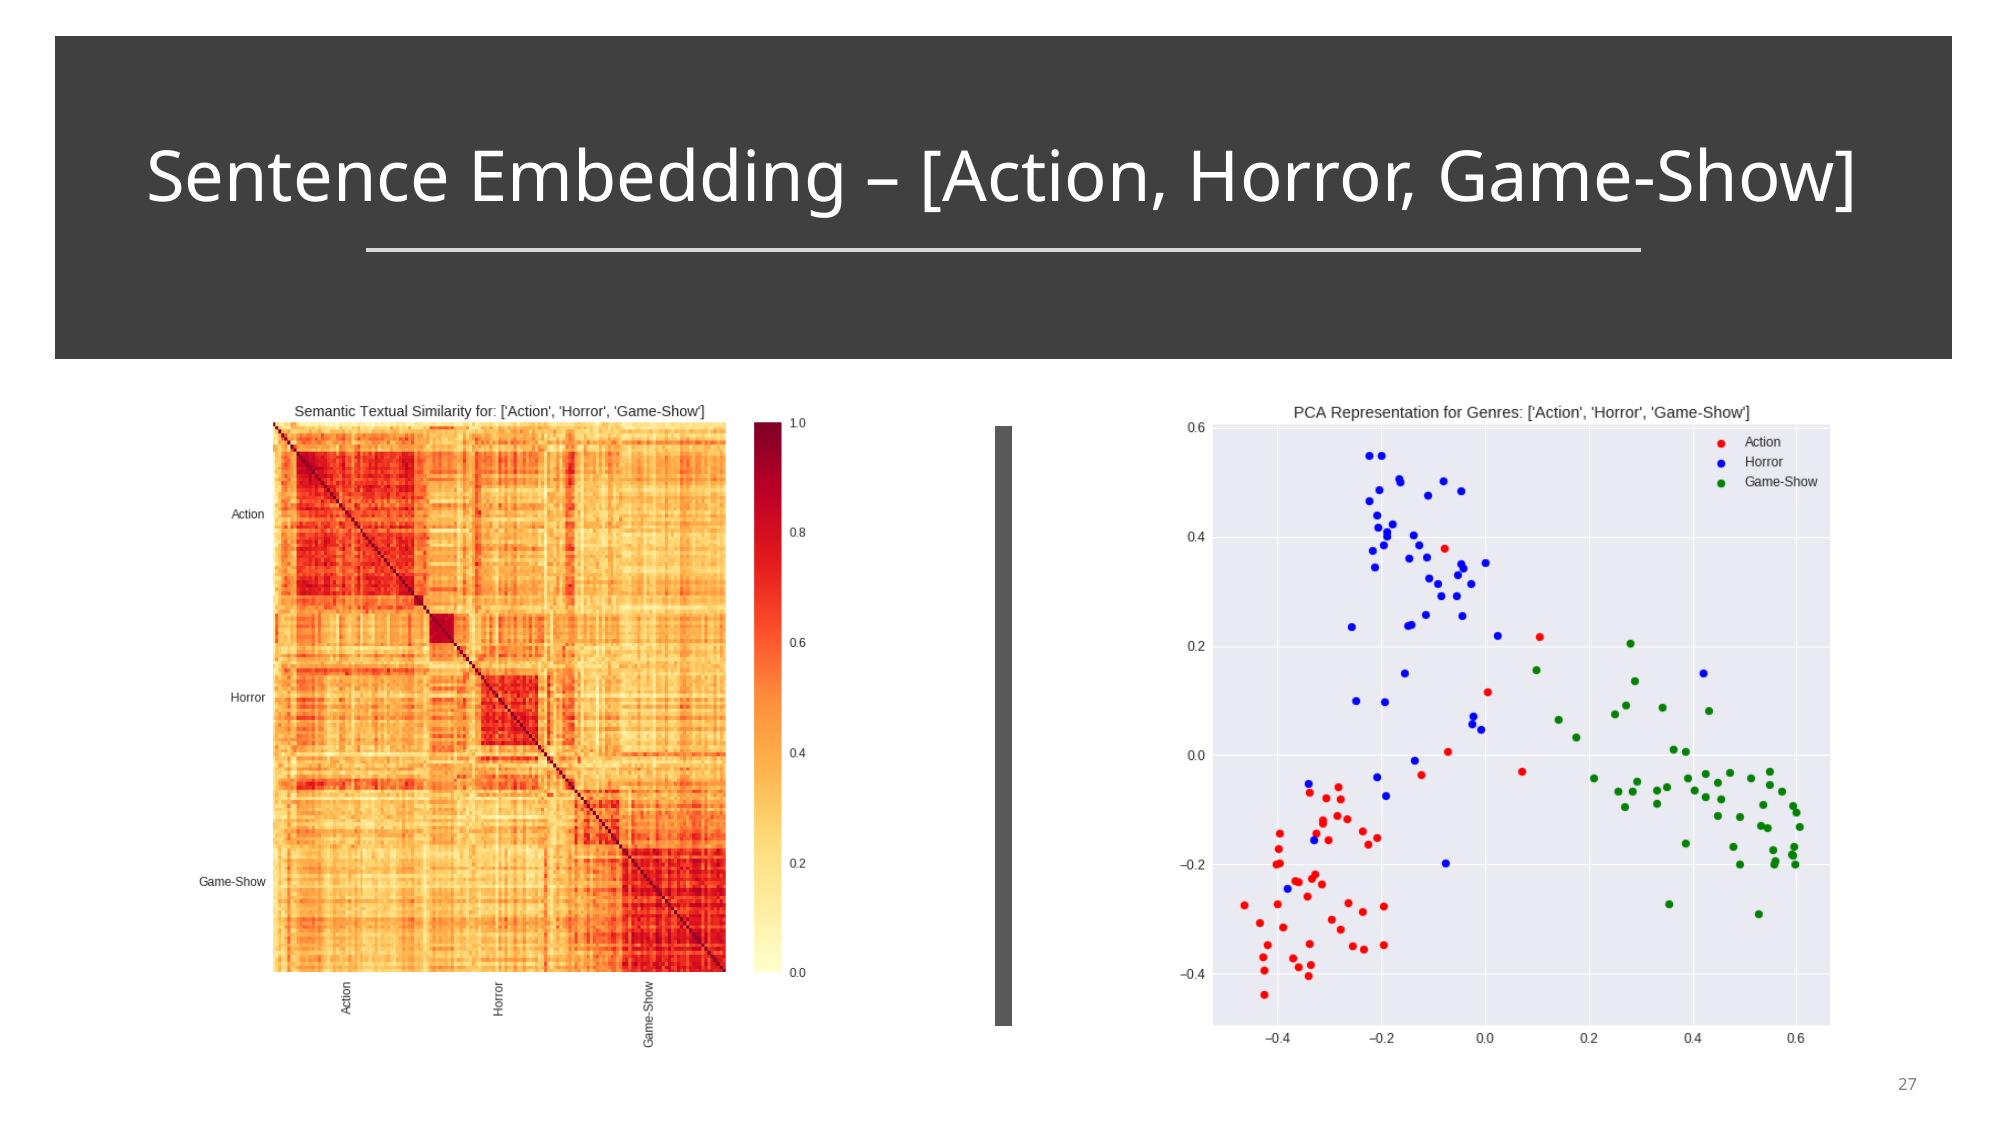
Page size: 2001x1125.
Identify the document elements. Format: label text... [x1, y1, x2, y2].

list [1171, 398, 1838, 1054]
title Sentence Embedding – [Action, Horror, Game-Show] [89, 71, 1917, 224]
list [191, 398, 813, 1054]
text_box [64, 45, 1942, 350]
